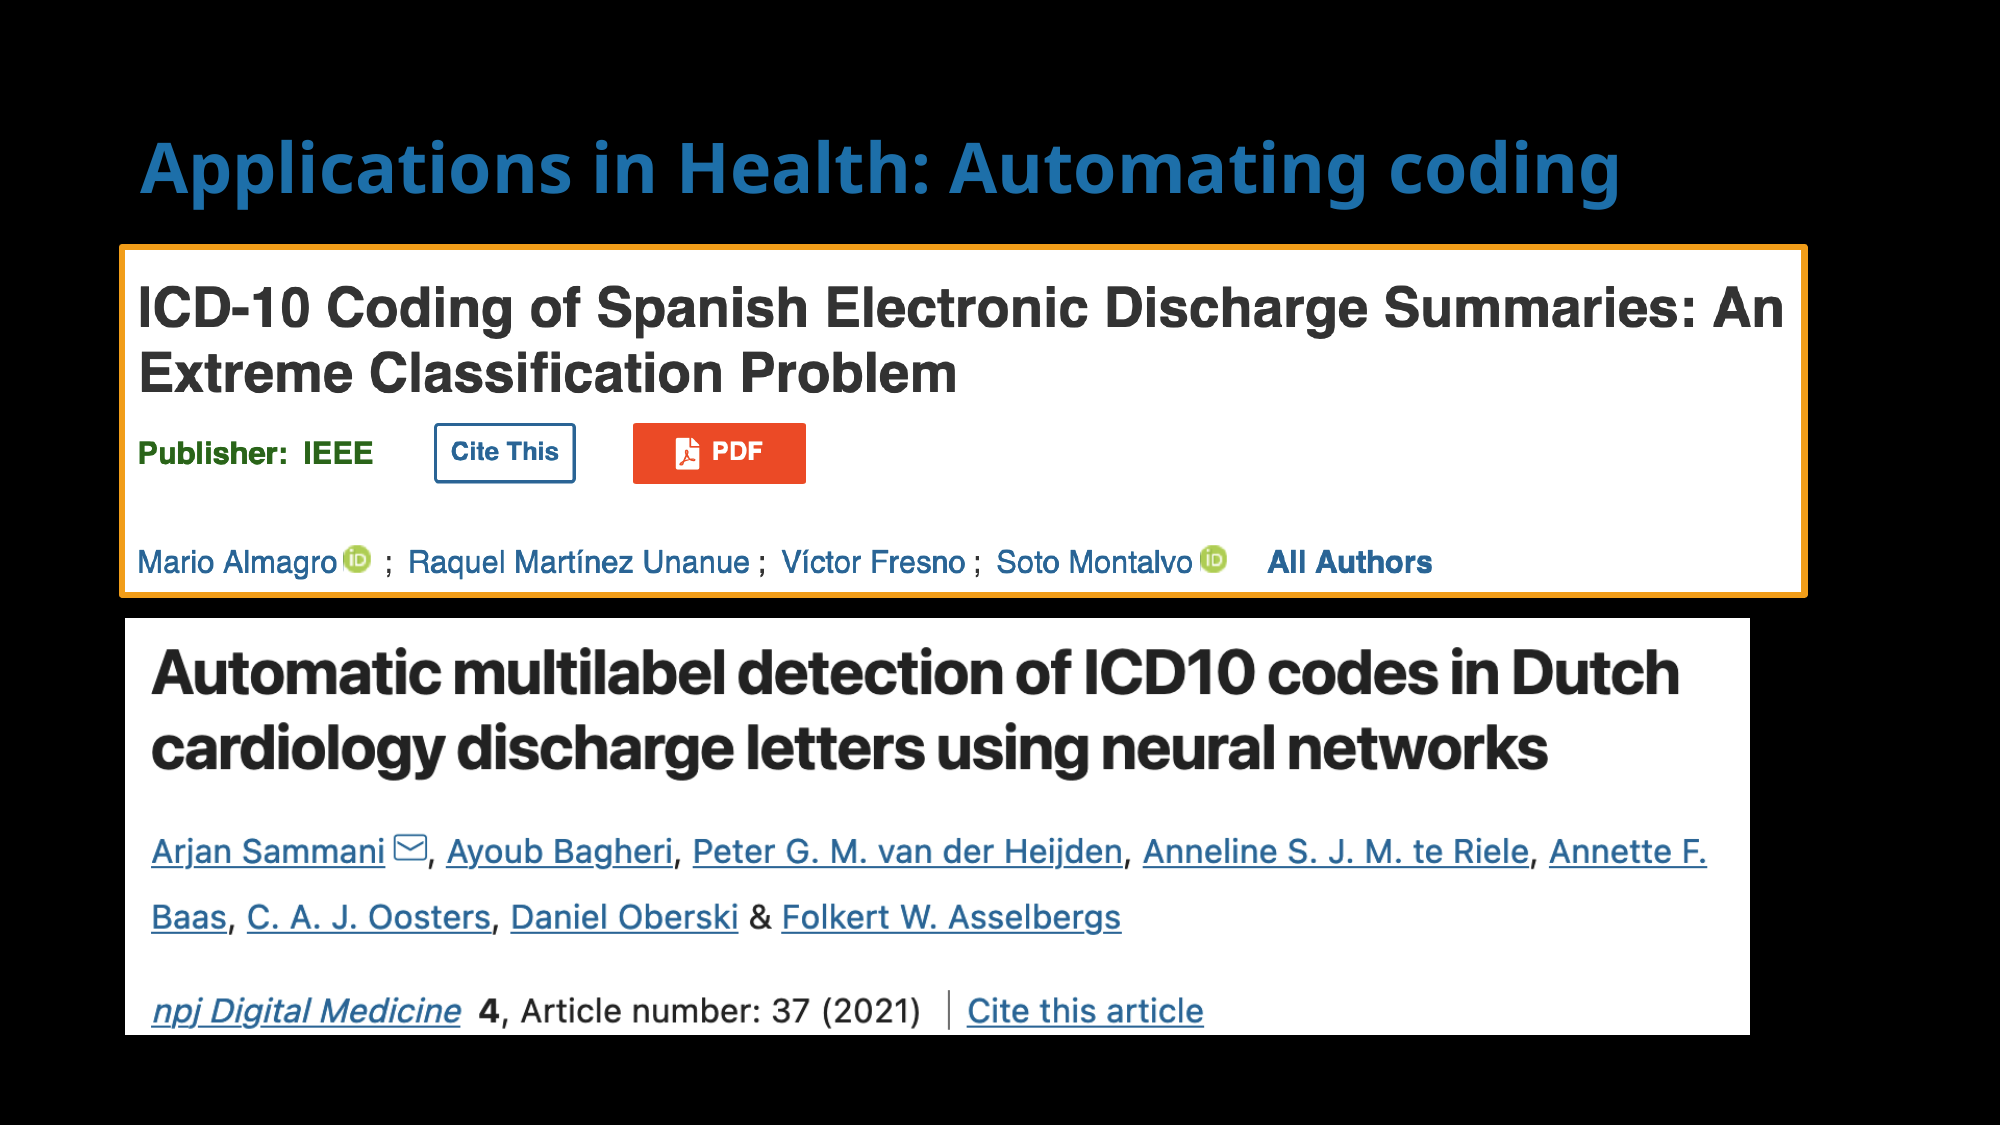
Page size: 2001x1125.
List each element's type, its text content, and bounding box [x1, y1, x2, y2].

picture [124, 249, 1802, 592]
title Applications in Health: Automating coding [125, 117, 1750, 224]
picture [124, 618, 1751, 1035]
